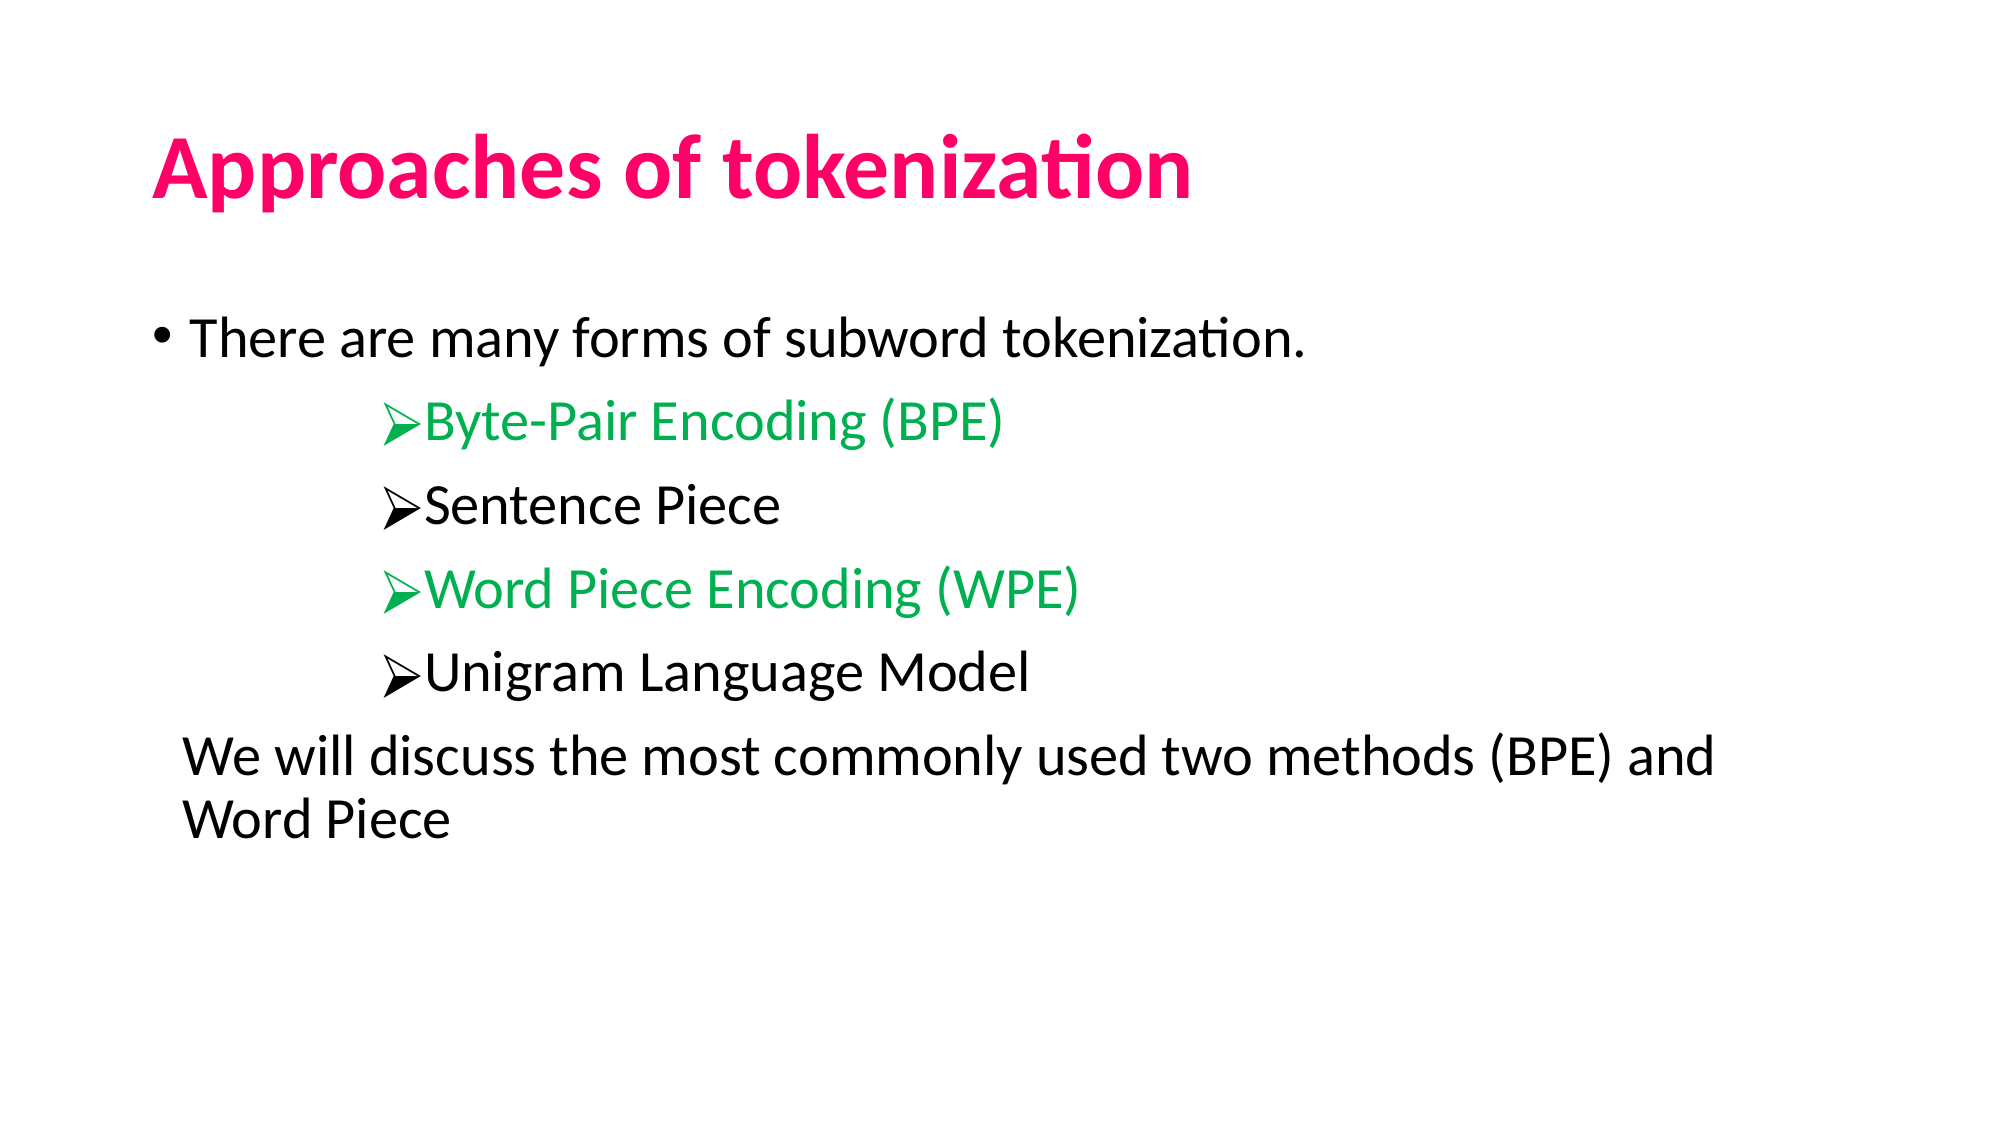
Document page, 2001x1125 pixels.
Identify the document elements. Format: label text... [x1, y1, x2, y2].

title Approaches of tokenization [137, 59, 1863, 278]
list There are many forms of subword tokenization. Byte-Pair Encoding (BPE) Sentence Piece Word Piece Encoding (WPE) Unigram Language Model We will discuss the most commonly used two methods (BPE) and Word Piece [137, 299, 1863, 864]
